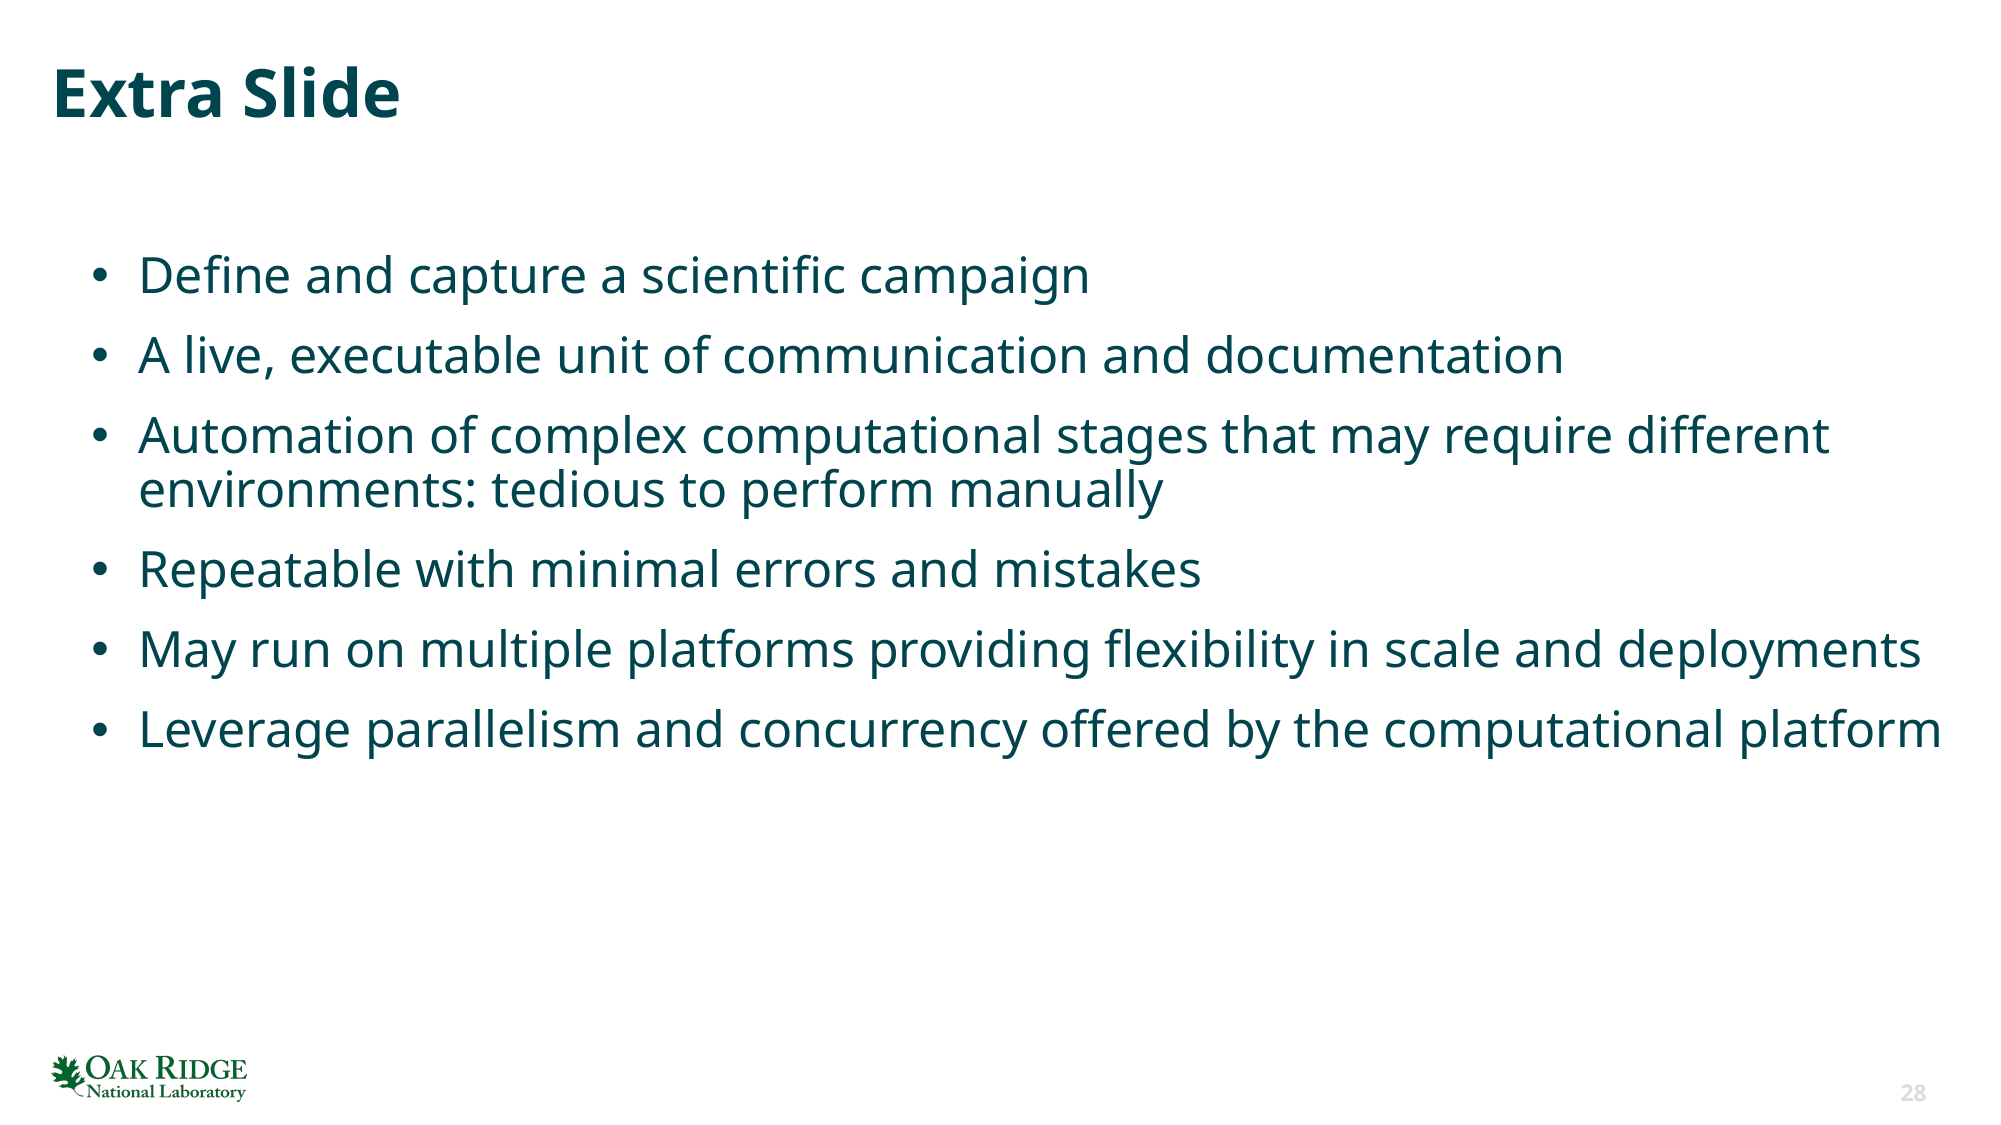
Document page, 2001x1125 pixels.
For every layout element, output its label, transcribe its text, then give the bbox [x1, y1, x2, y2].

picture [51, 1055, 247, 1102]
text_box Define and capture a scientific campaign A live, executable unit of communication and documentation Automation of complex computational stages that may require different environments: tedious to perform manually Repeatable with minimal errors and mistakes May run on multiple platforms providing flexibility in scale and deployments Leverage parallelism and concurrency offered by the computational platform [76, 242, 1962, 1034]
text_box [51, 217, 1937, 1009]
title Extra Slide [51, 59, 1937, 206]
